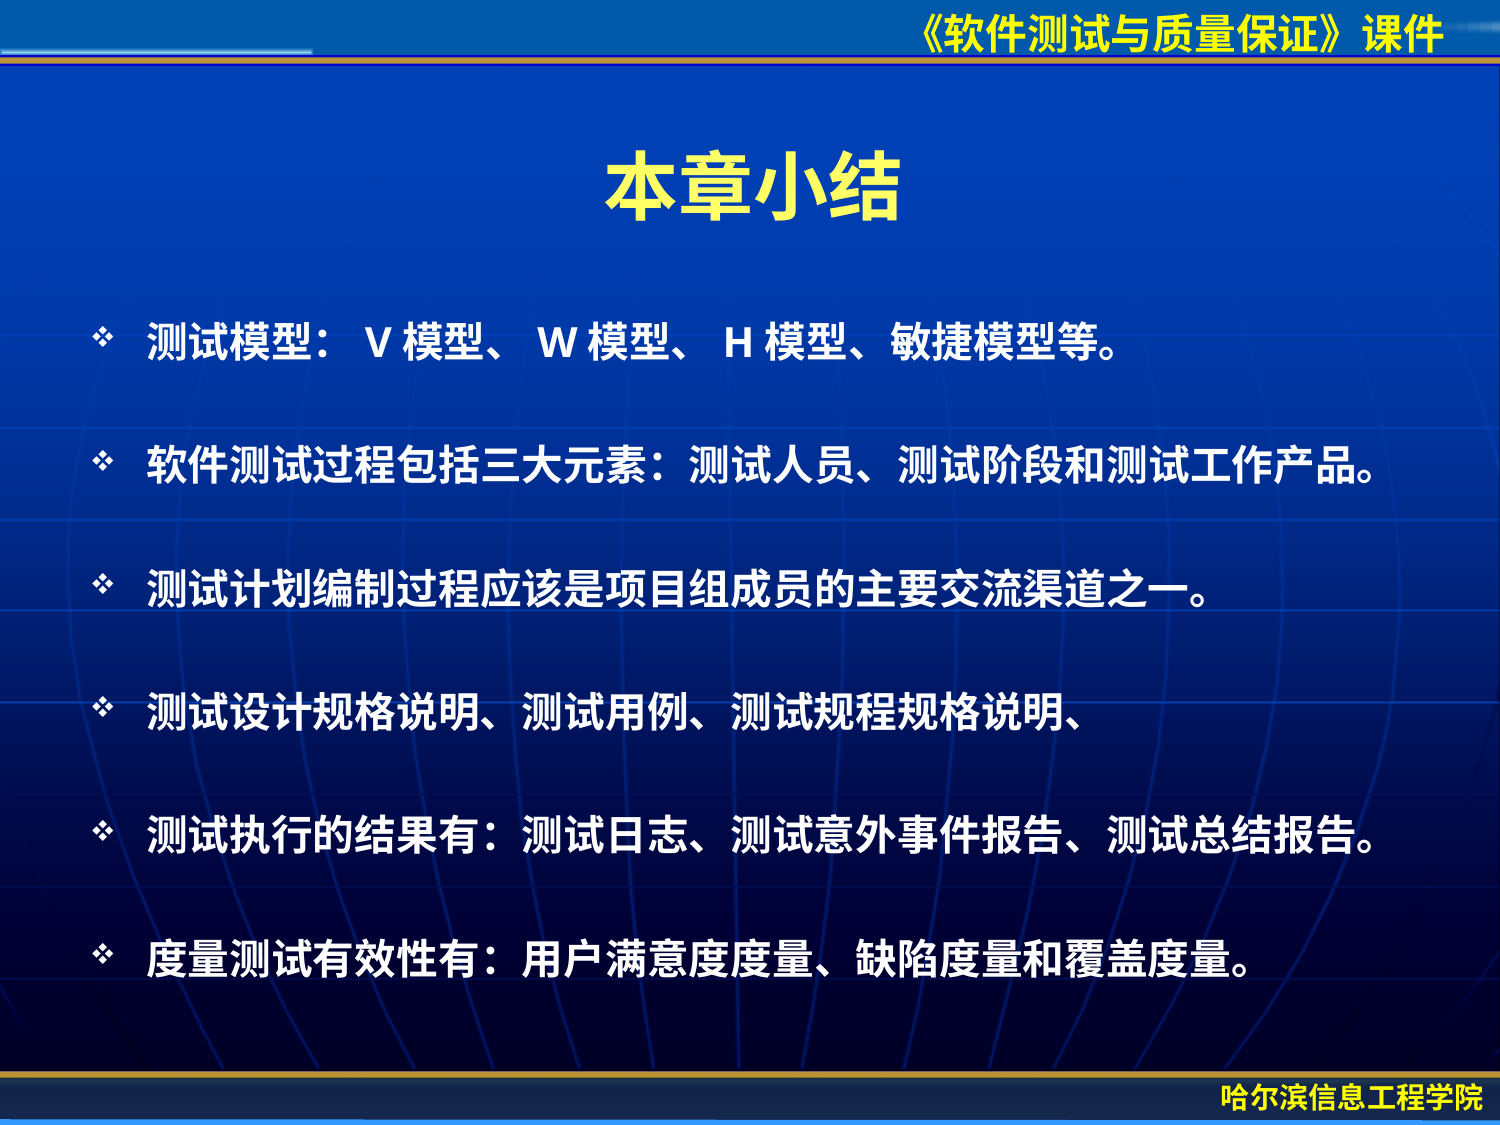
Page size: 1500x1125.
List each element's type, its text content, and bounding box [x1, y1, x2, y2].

title 本章小结 [53, 113, 1455, 256]
picture [0, 0, 1500, 55]
list 测试模型：V模型、W模型、H模型、敏捷模型等。 软件测试过程包括三大元素：测试人员、测试阶段和测试工作产品。 测试计划编制过程应该是项目组成员的主要交流渠道之一。 测试设计规格说明、测试用例、测试规程规格说明、 测试执行的结果有：测试日志、测试意外事件报告、测试总结报告。 度量测试有效性有：用户满意度度量、缺陷度量和覆盖度量。 [74, 243, 1425, 1012]
picture [0, 66, 1500, 1071]
